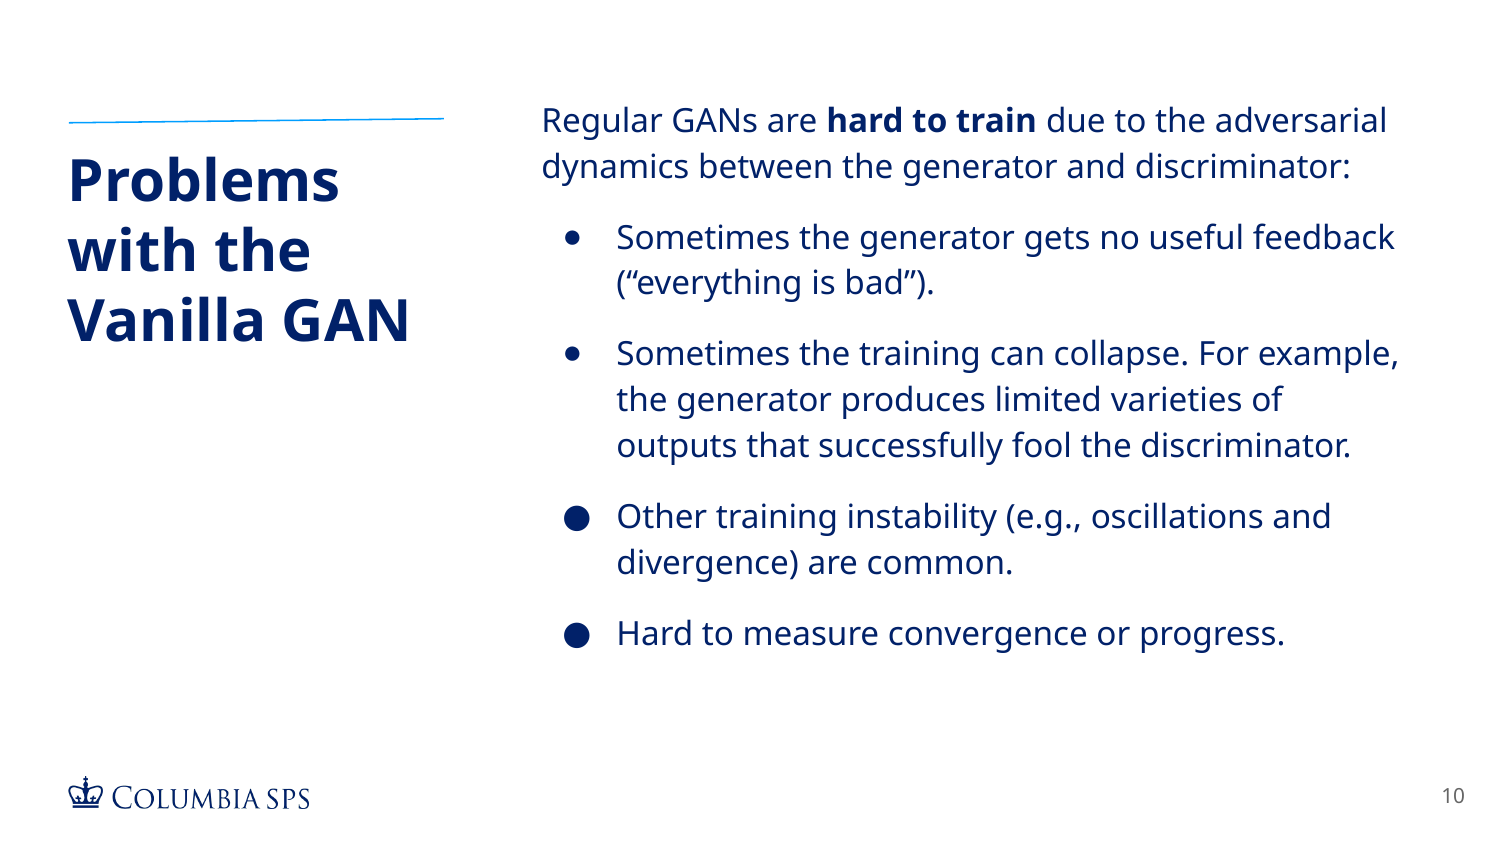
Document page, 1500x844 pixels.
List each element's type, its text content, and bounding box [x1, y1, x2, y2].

slide_number ‹#› [1389, 764, 1480, 830]
picture [68, 776, 309, 809]
title Problems with the Vanilla GAN [52, 128, 498, 776]
list Regular GANs are hard to train due to the adversarial dynamics between the generator and discriminator: Sometimes the generator gets no useful feedback (“everything is bad”). Sometimes the training can collapse. For example, the generator produces limited varieties of outputs that successfully fool the discriminator. Other training instability (e.g., oscillations and divergence) are common. Hard to measure convergence or progress. [526, 78, 1427, 776]
